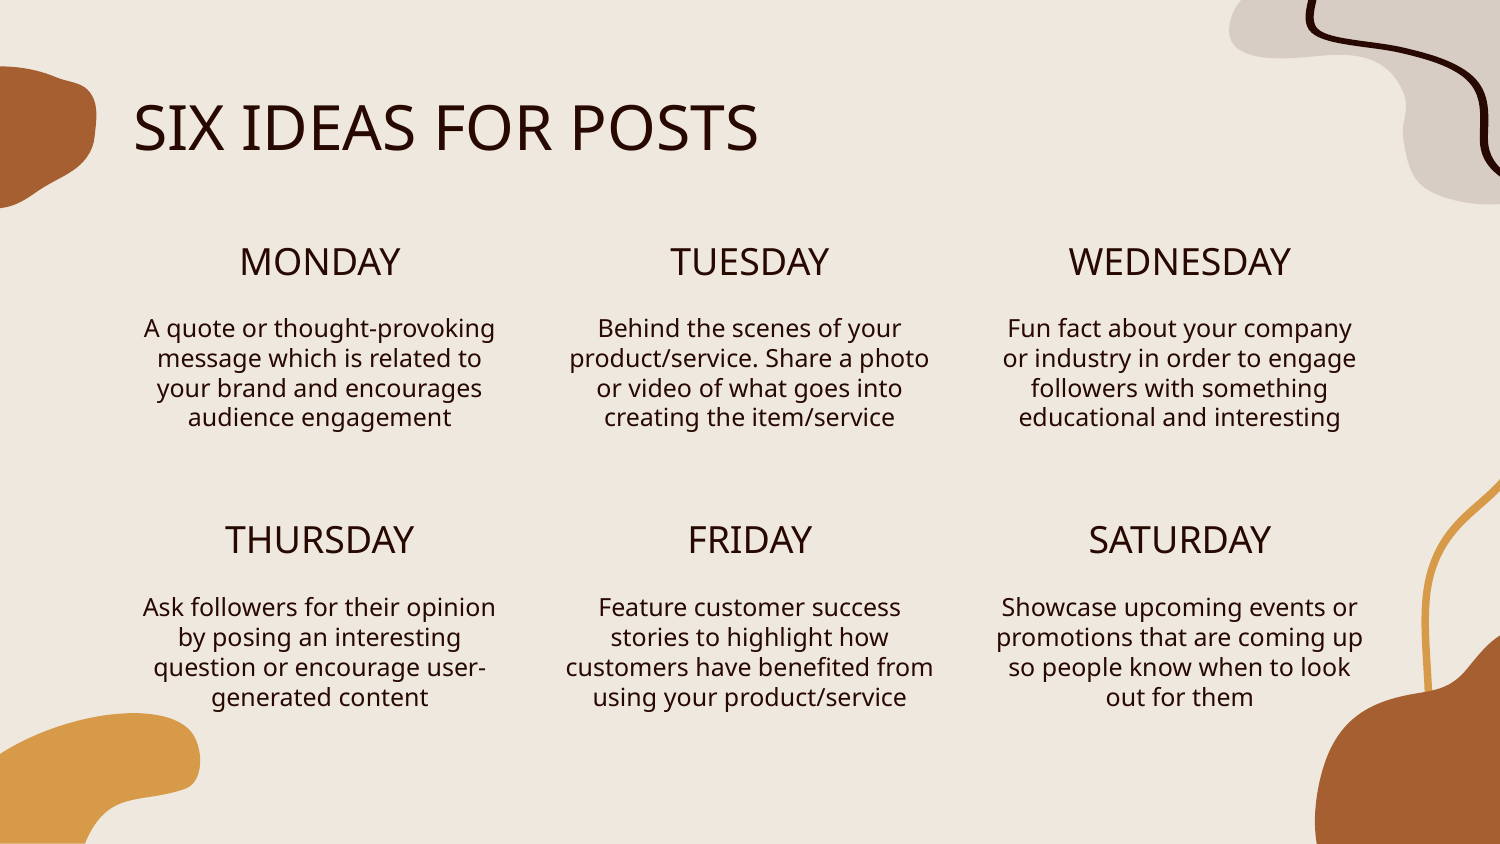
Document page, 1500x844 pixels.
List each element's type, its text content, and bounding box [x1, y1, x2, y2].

subtitle Behind the scenes of your product/service. Share a photo or video of what goes into creating the item/service [548, 297, 952, 471]
subtitle TUESDAY [548, 209, 952, 297]
subtitle A quote or thought-provoking message which is related to your brand and encourages audience engagement [118, 297, 522, 471]
subtitle Feature customer success stories to highlight how customers have benefited from using your product/service [548, 576, 952, 750]
subtitle SATURDAY [978, 487, 1382, 576]
subtitle FRIDAY [548, 487, 952, 576]
subtitle Showcase upcoming events or promotions that are coming up so people know when to look out for them [978, 576, 1382, 750]
title SIX IDEAS FOR POSTS [118, 72, 1382, 167]
subtitle WEDNESDAY [978, 209, 1382, 297]
subtitle MONDAY [118, 209, 522, 297]
subtitle Fun fact about your company or industry in order to engage followers with something educational and interesting [978, 297, 1382, 471]
subtitle THURSDAY [118, 487, 522, 576]
subtitle Ask followers for their opinion by posing an interesting question or encourage user-generated content [118, 576, 522, 750]
